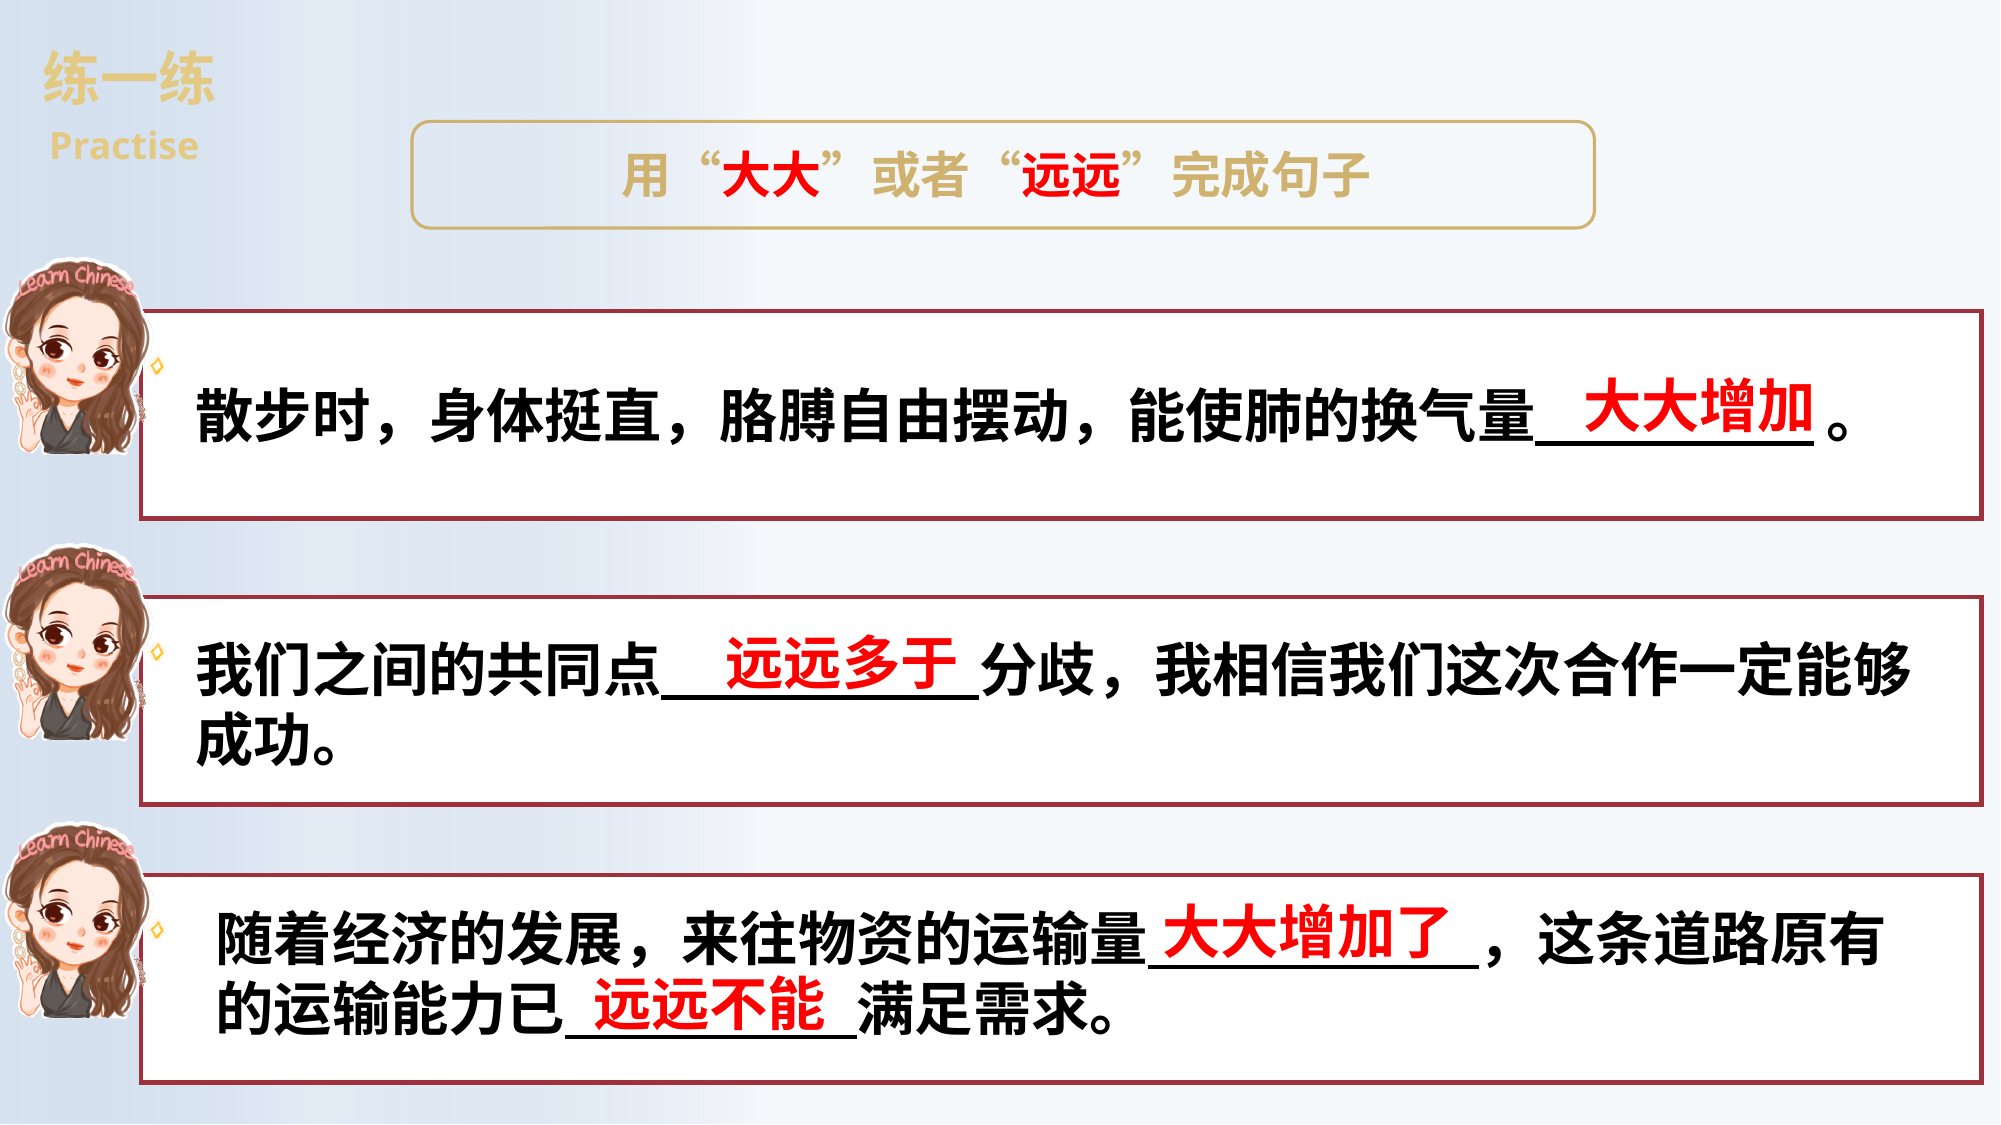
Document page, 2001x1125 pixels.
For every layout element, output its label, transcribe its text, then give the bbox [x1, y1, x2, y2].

picture [0, 0, 2001, 1125]
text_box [0, 794, 1982, 1083]
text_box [397, 121, 1595, 229]
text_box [0, 516, 1982, 794]
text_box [0, 230, 1982, 516]
text_box Practise [34, 115, 215, 175]
text_box 练一练 [27, 35, 233, 120]
